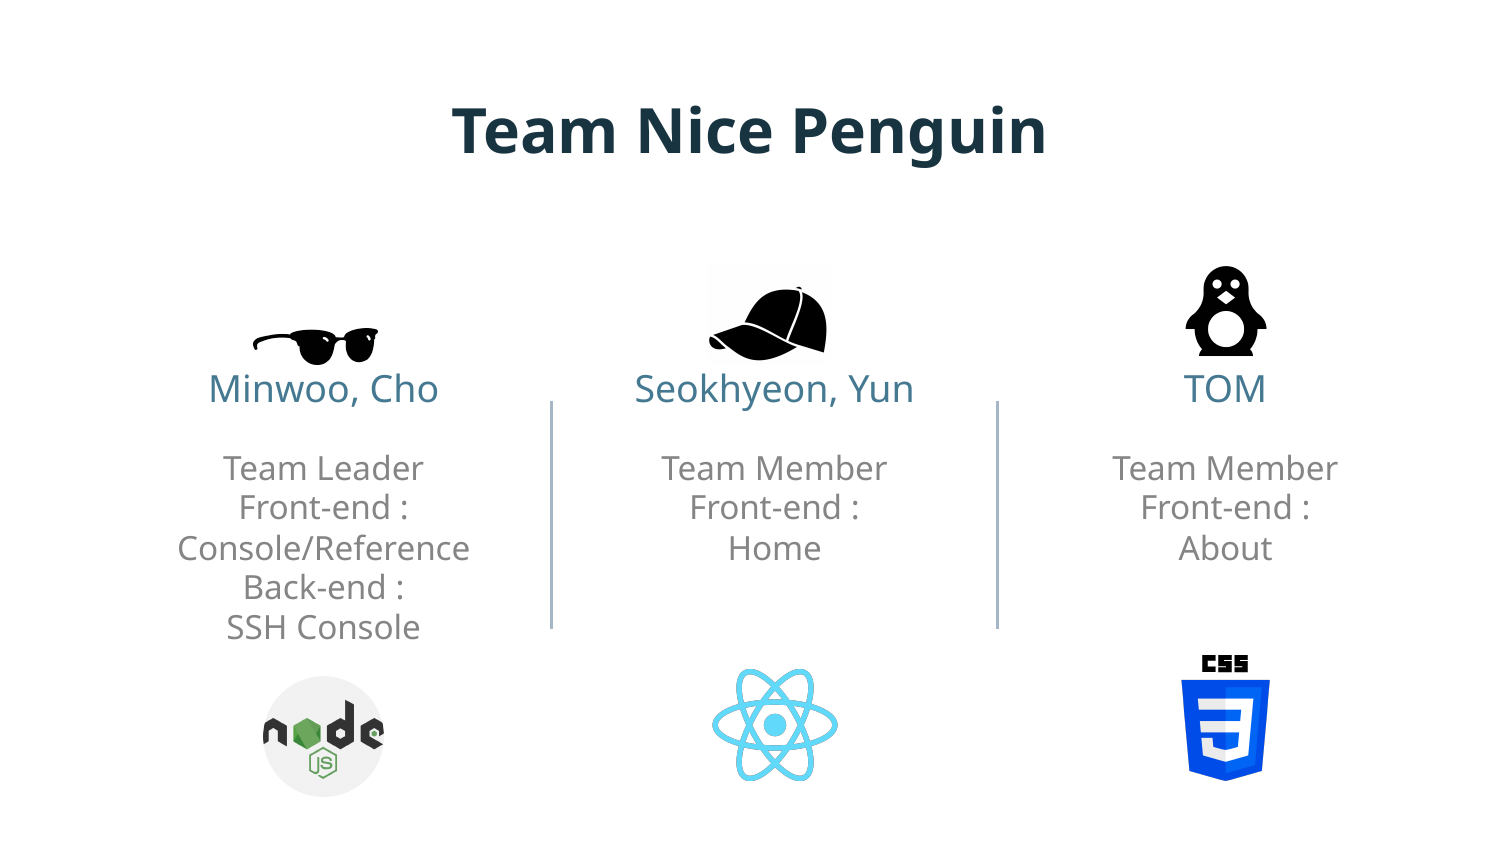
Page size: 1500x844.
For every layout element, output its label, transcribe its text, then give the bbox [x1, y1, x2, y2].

title Minwoo, Cho [130, 350, 518, 425]
picture [706, 263, 831, 365]
picture [710, 669, 839, 781]
title Team Member Front-end : About [1032, 431, 1419, 811]
picture [252, 328, 378, 365]
title Team Leader Front-end : Console/Reference Back-end : SSH Console [130, 431, 518, 811]
title Team Member Front-end : Home [581, 431, 969, 811]
picture [1171, 257, 1280, 365]
picture [1163, 655, 1288, 781]
title Team Nice Penguin [297, 76, 1203, 257]
title TOM [1032, 350, 1419, 425]
title Seokhyeon, Yun [581, 350, 969, 425]
picture [263, 676, 385, 797]
